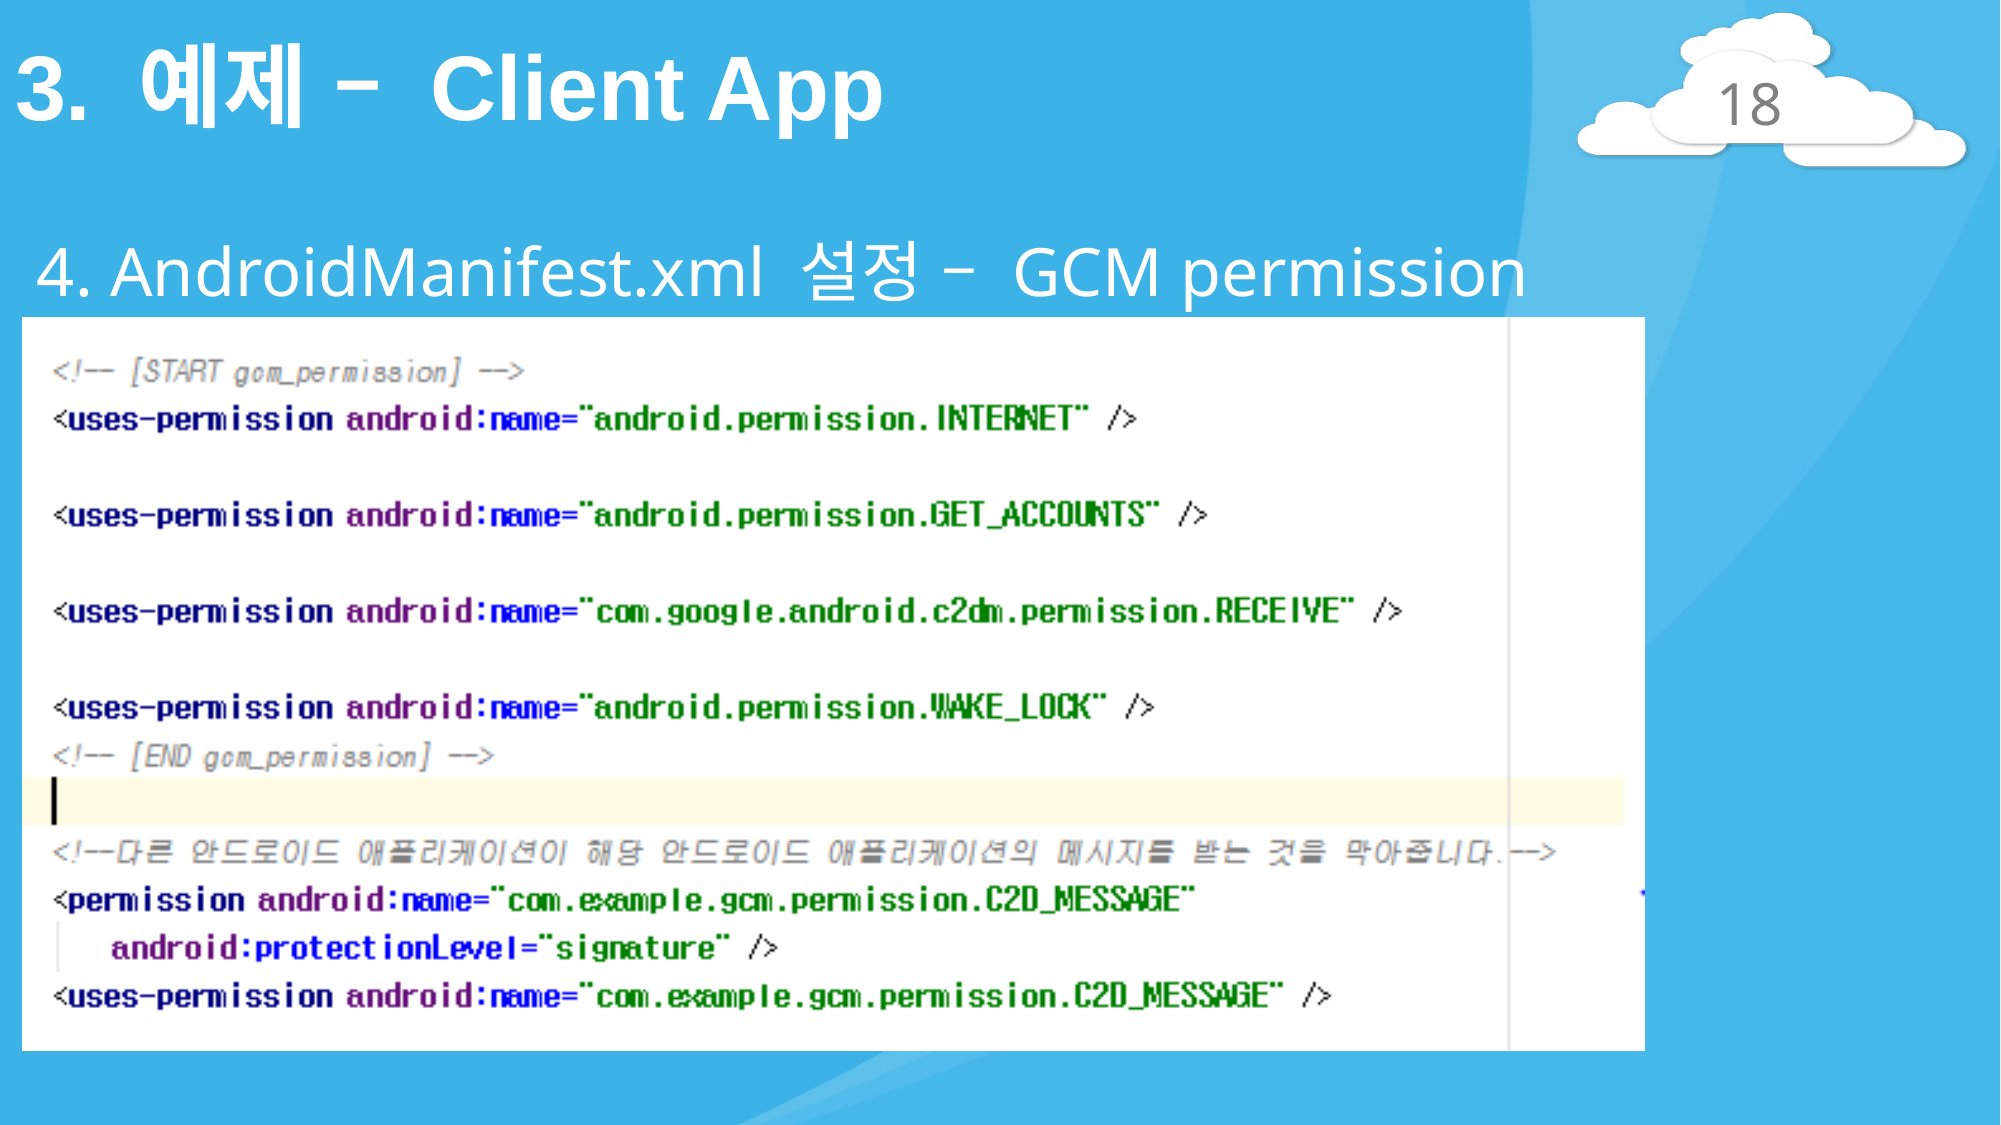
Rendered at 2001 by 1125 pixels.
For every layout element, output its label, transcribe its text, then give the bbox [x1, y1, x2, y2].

title 3. 예제 – Client App [0, 2, 2000, 179]
text_box 4. AndroidManifest.xml 설정 – GCM permission [22, 221, 1586, 317]
picture [0, 0, 2001, 1125]
text_box 18 [1621, 60, 1798, 145]
